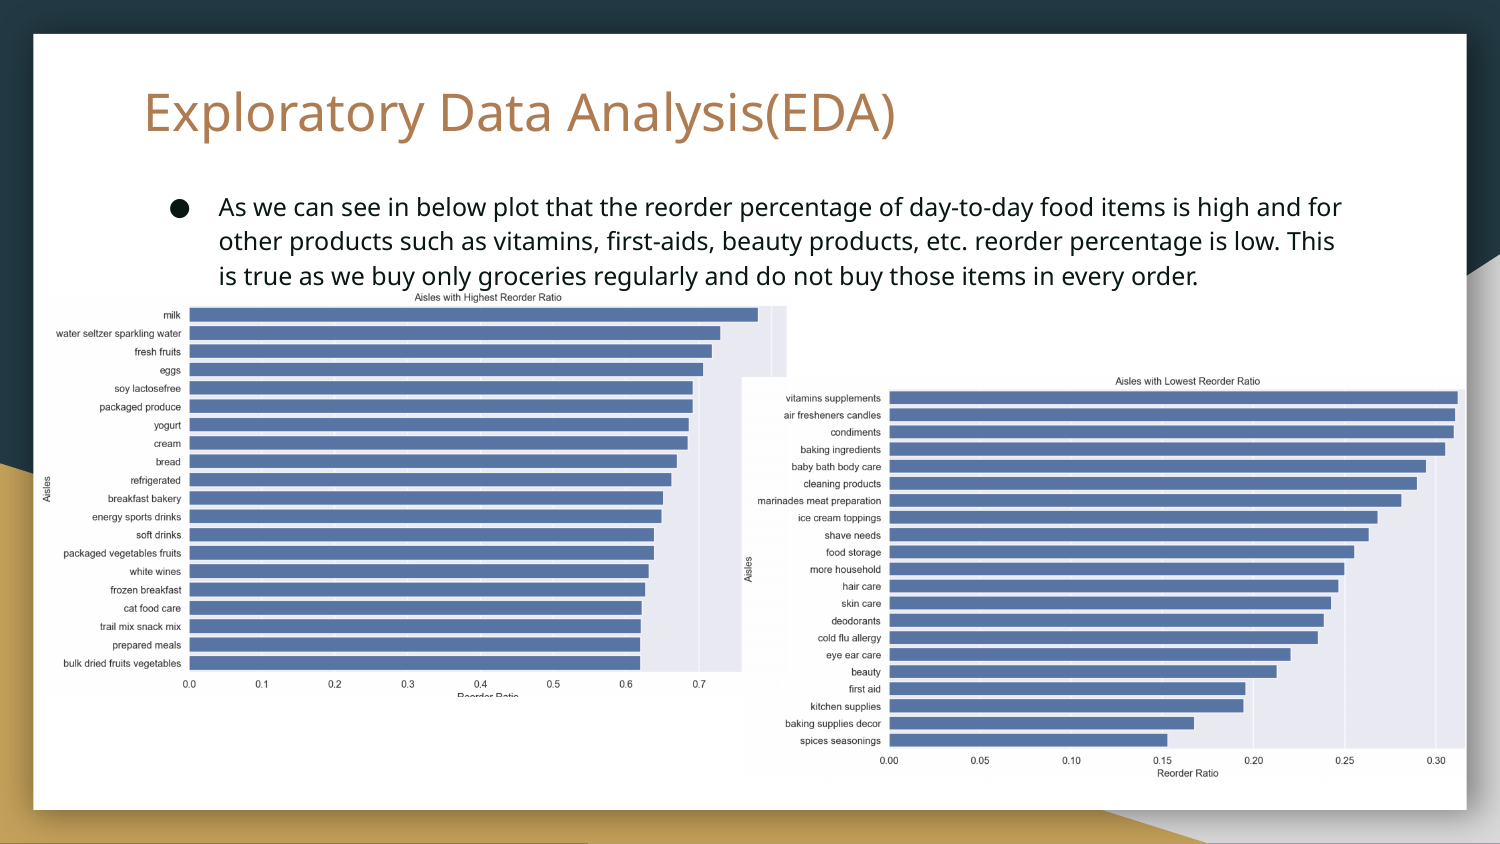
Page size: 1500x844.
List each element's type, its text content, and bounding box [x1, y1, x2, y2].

title Exploratory Data Analysis(EDA) [128, 64, 1360, 162]
list As we can see in below plot that the reorder percentage of day-to-day food items is high and for other products such as vitamins, first-aids, beauty products, etc. reorder percentage is low. This is true as we buy only groceries regularly and do not buy those items in every order. [128, 171, 1360, 375]
picture [41, 292, 1466, 781]
